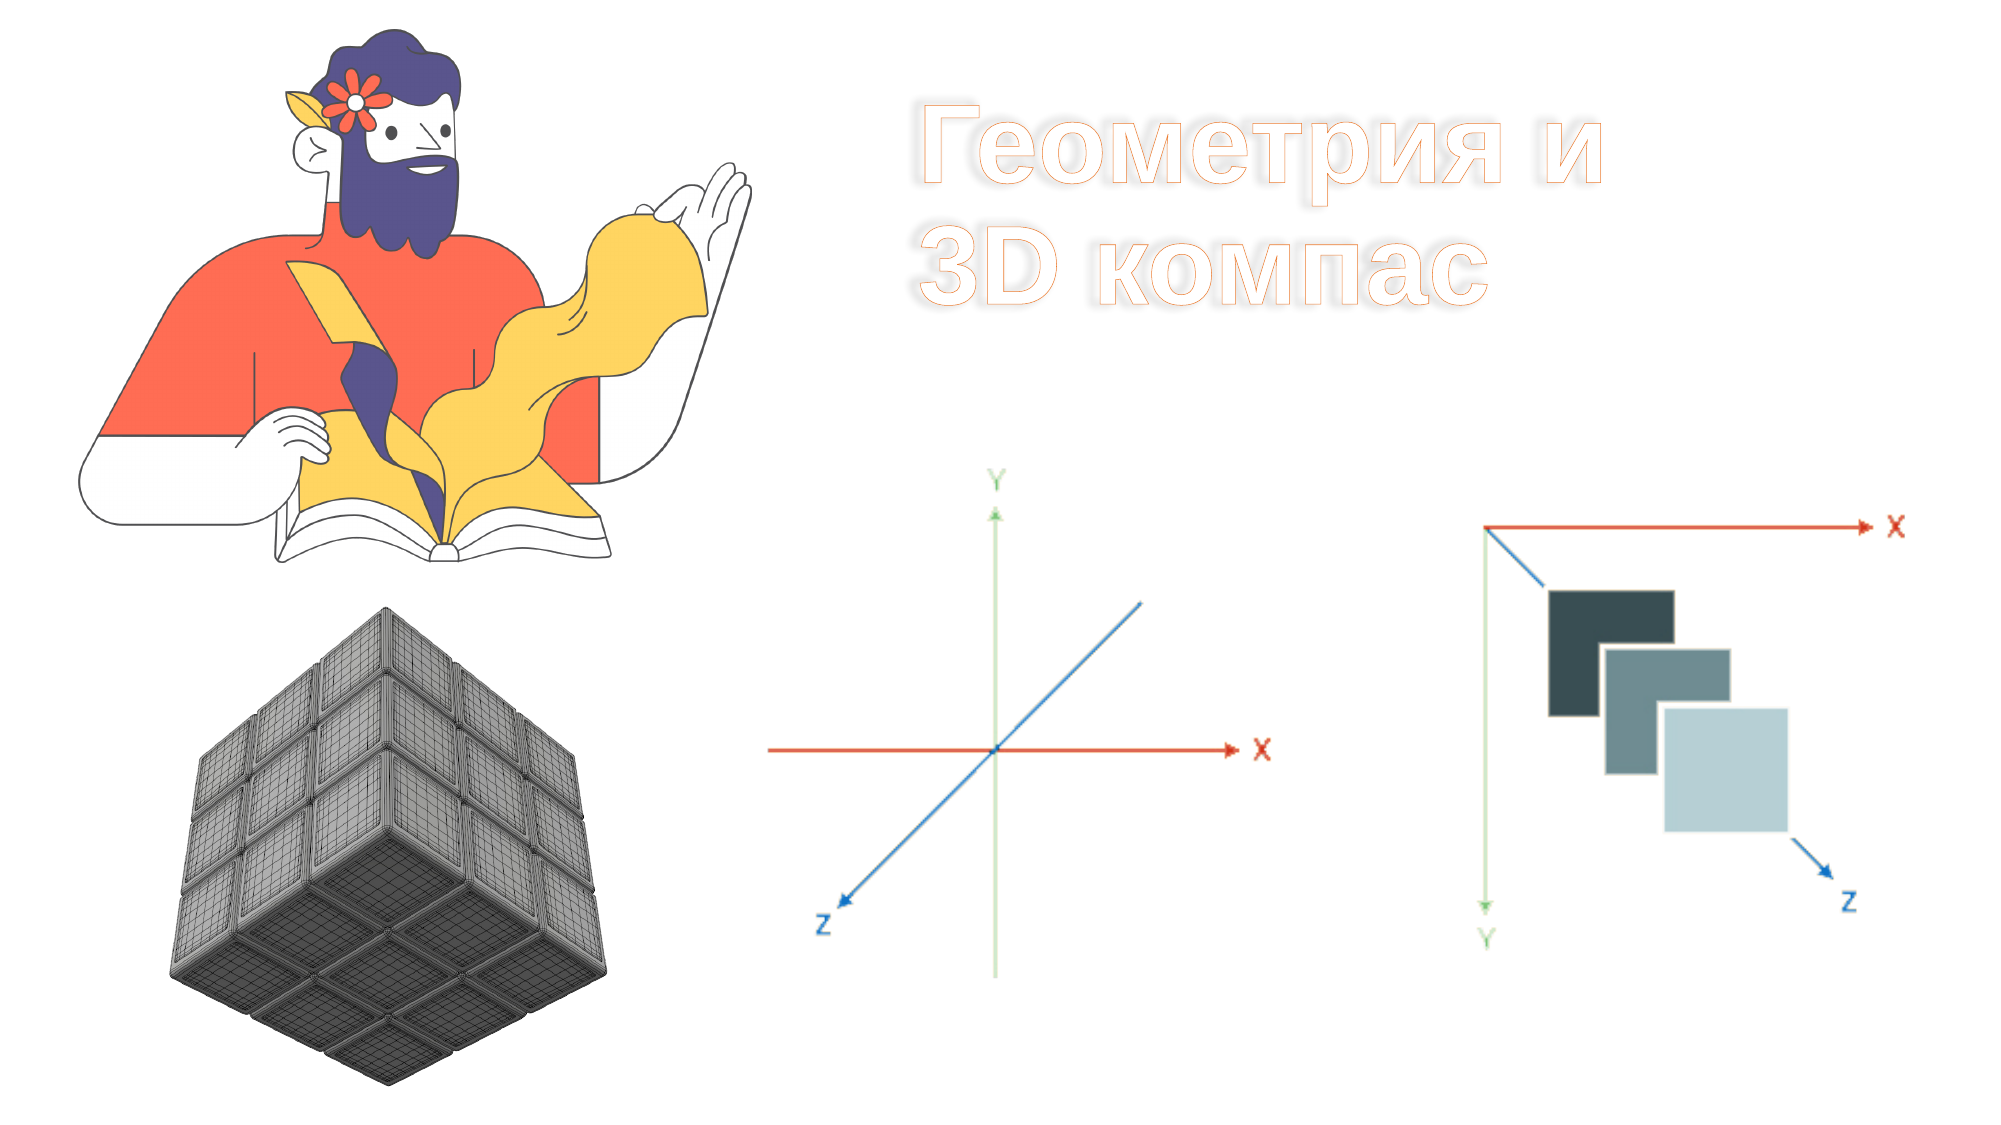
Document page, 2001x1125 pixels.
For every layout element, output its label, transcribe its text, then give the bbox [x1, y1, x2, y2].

picture [117, 586, 641, 1109]
picture [77, 28, 1978, 1048]
text_box Геометрия и 3D компас [902, 78, 1765, 336]
